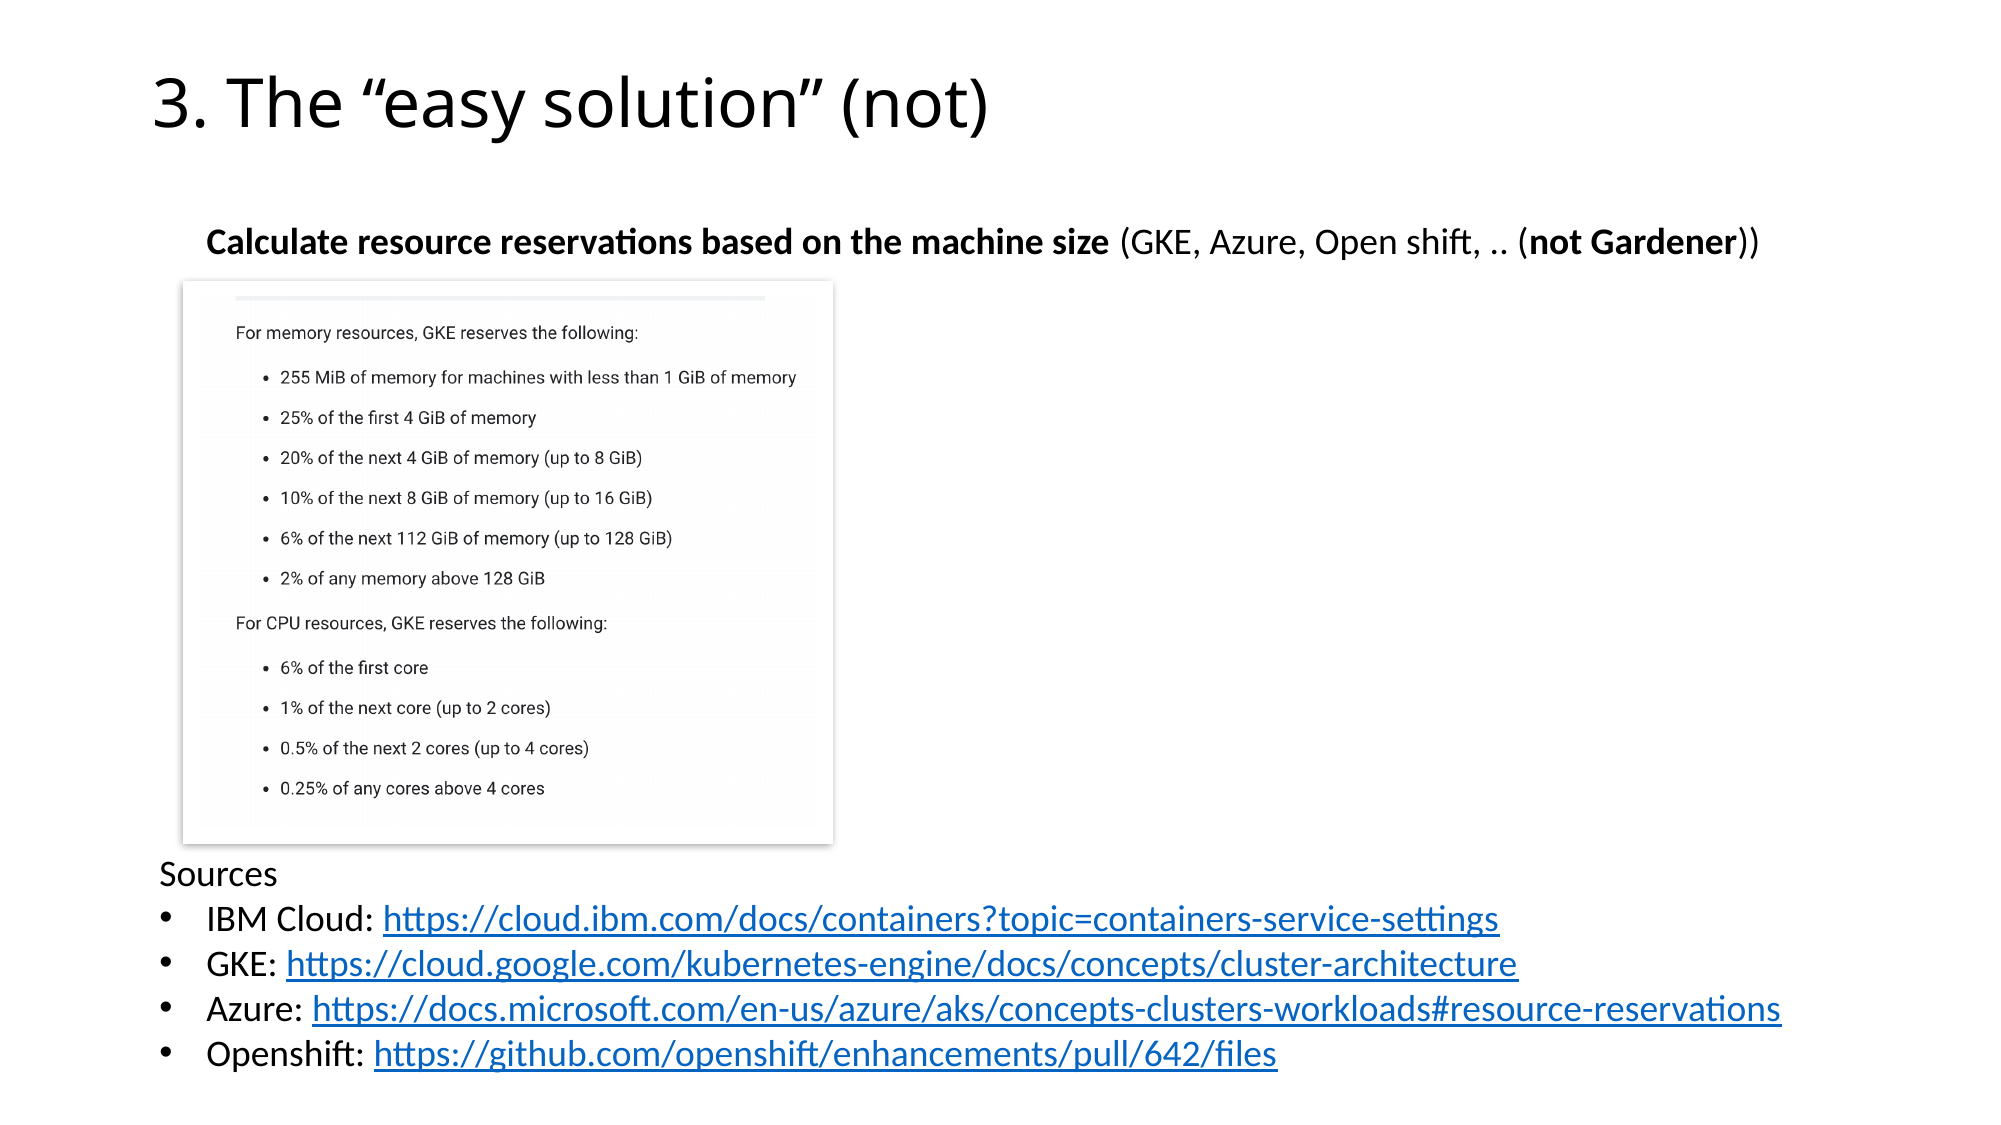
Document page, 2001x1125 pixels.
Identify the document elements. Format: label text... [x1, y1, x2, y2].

picture [197, 295, 819, 830]
text_box Sources IBM Cloud: https://cloud.ibm.com/docs/containers?topic=containers-service-settings GKE: https://cloud.google.com/kubernetes-engine/docs/concepts/cluster-architecture Azure: https://docs.microsoft.com/en-us/azure/aks/concepts-clusters-workloads#resource-reservations Openshift: https://github.com/openshift/enhancements/pull/642/files [144, 841, 1798, 1082]
title 3. The “easy solution” (not) [137, 59, 1863, 232]
text_box Calculate resource reservations based on the machine size (GKE, Azure, Open shift, .. (not Gardener)) [191, 209, 1775, 360]
